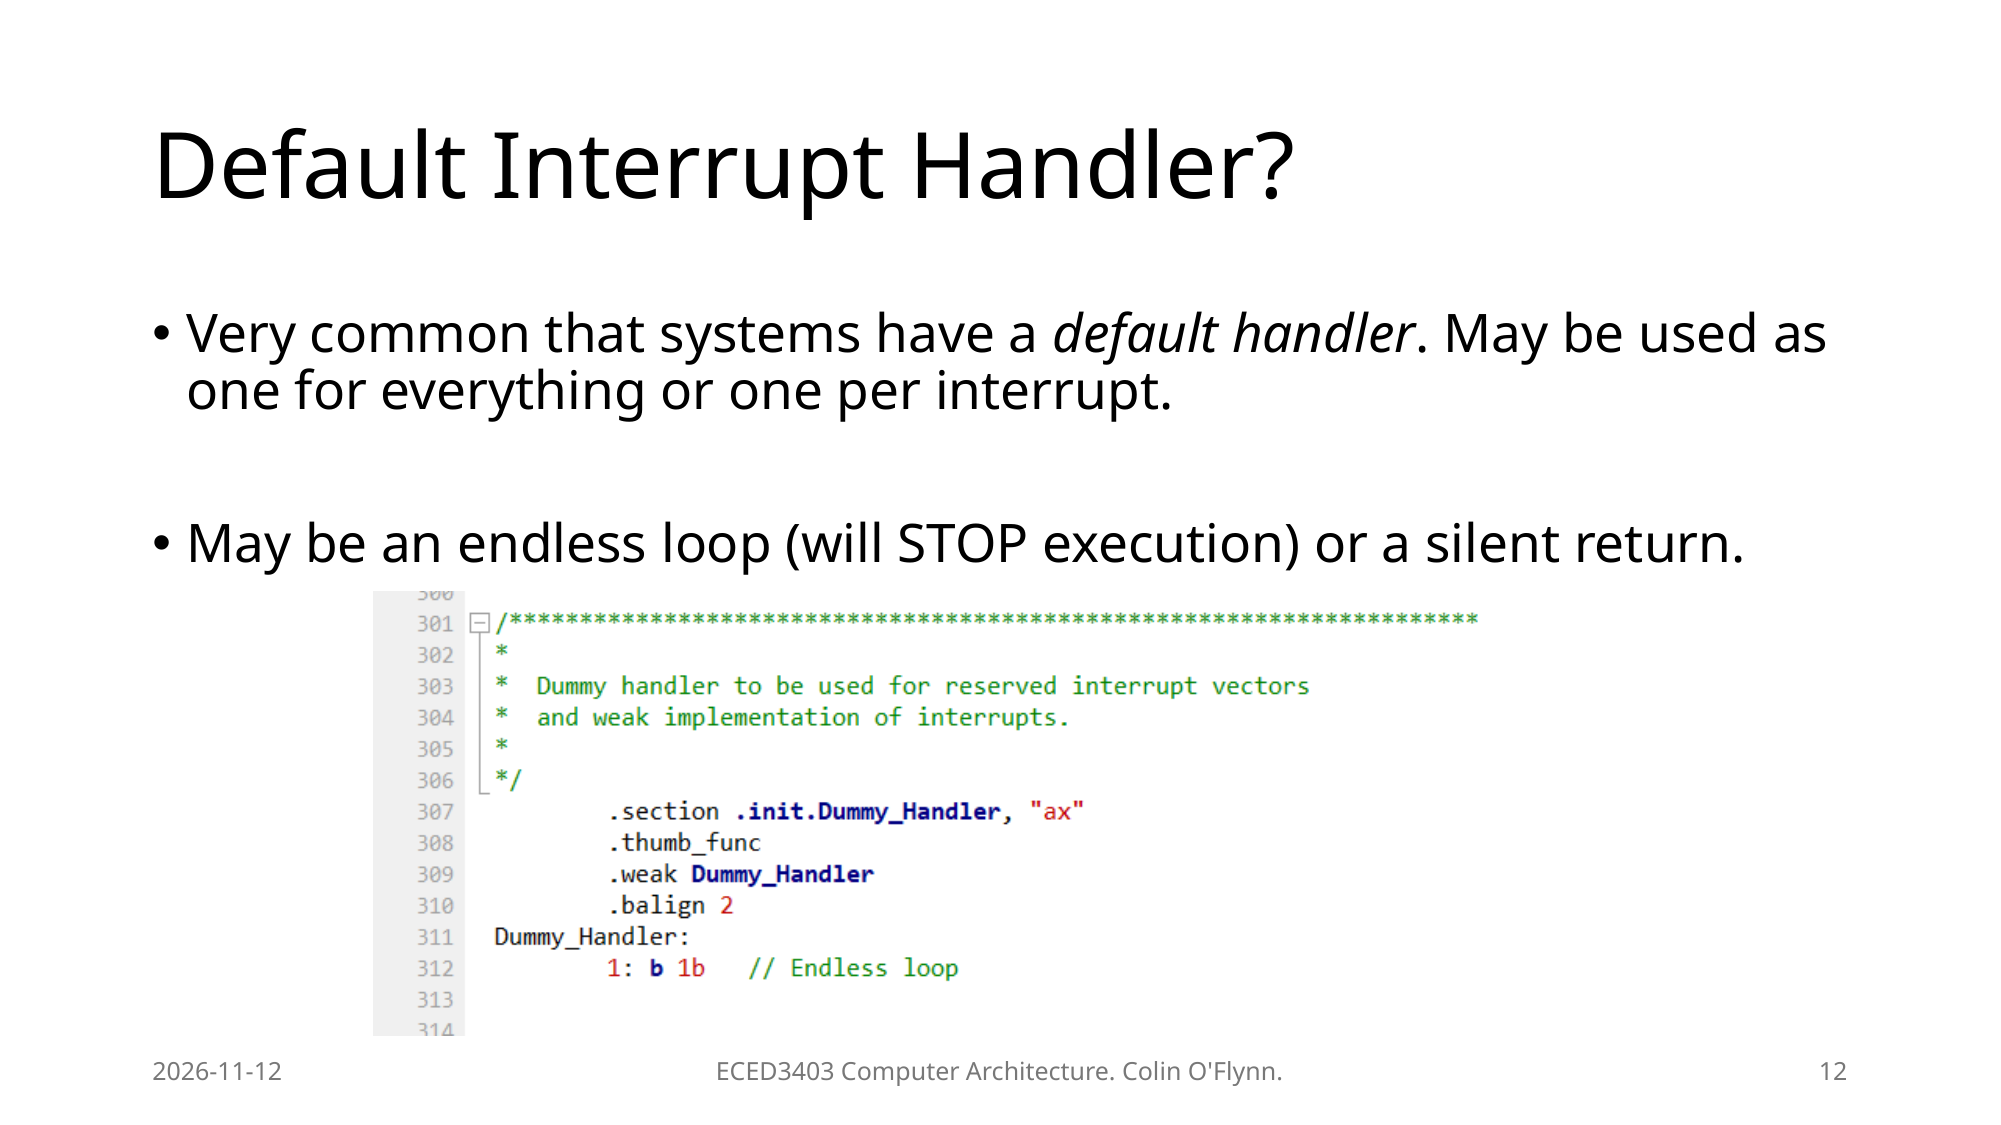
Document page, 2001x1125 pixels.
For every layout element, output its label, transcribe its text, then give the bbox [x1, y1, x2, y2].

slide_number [137, 1042, 588, 1103]
picture [372, 591, 1707, 1037]
list Very common that systems have a default handler. May be used as one for everything or one per interrupt. May be an endless loop (will STOP execution) or a silent return. [137, 299, 1863, 585]
slide_number 12 [1412, 1042, 1863, 1103]
title Default Interrupt Handler? [137, 59, 1863, 278]
footer ECED3403 Computer Architecture. Colin O'Flynn. [662, 1042, 1338, 1103]
